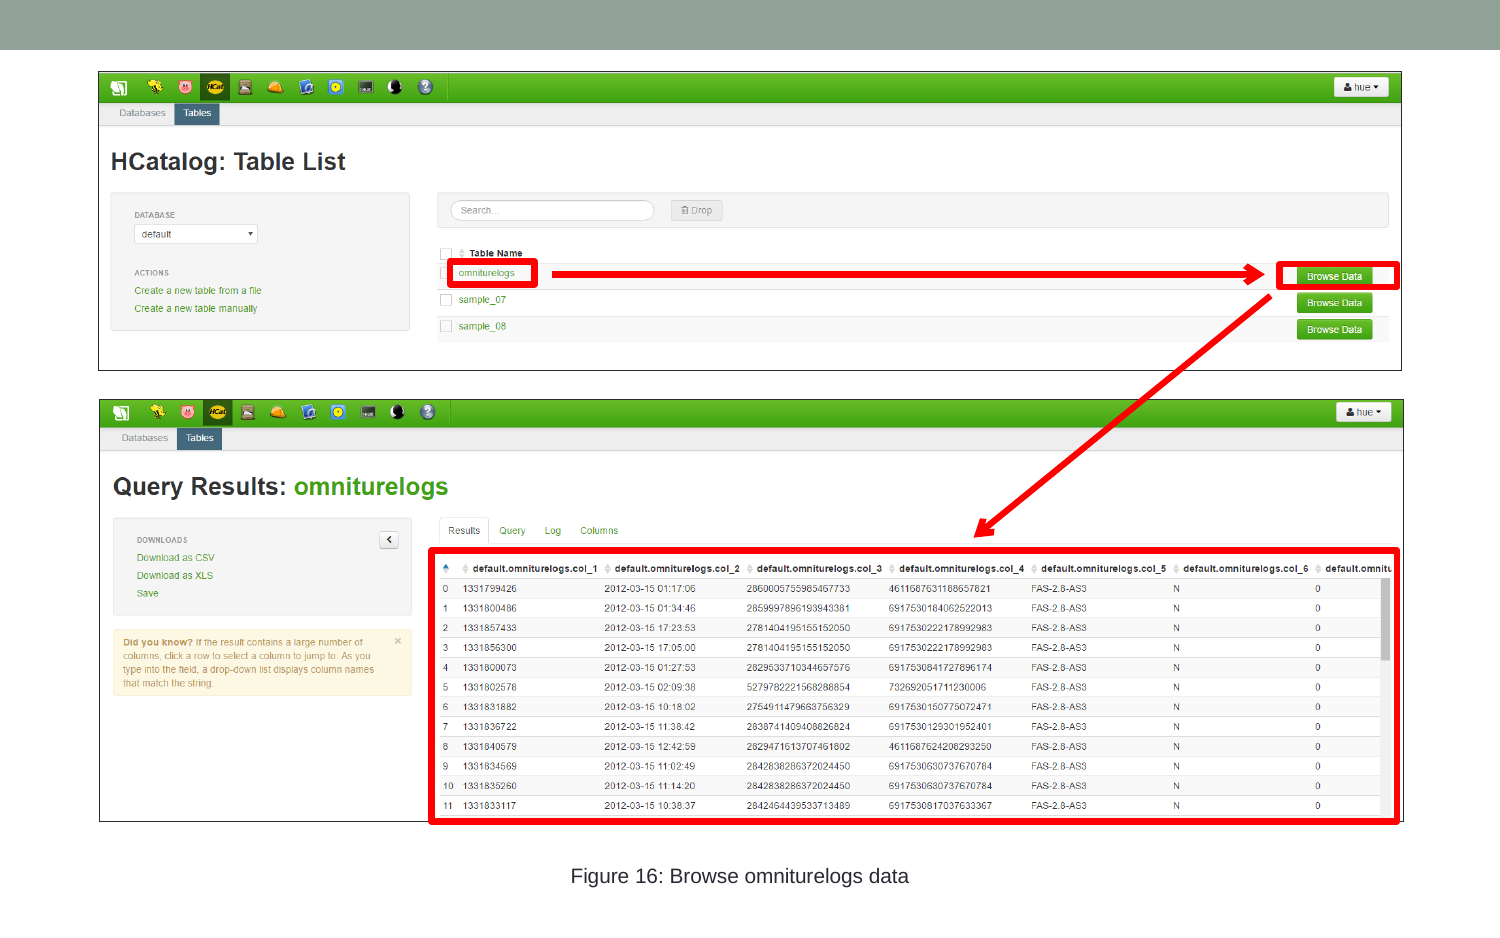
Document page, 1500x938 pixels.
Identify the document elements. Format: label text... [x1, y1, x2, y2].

picture [99, 398, 1404, 822]
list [98, 71, 1402, 371]
text_box Figure 16: Browse omniturelogs data [380, 855, 1100, 895]
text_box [973, 295, 1271, 538]
